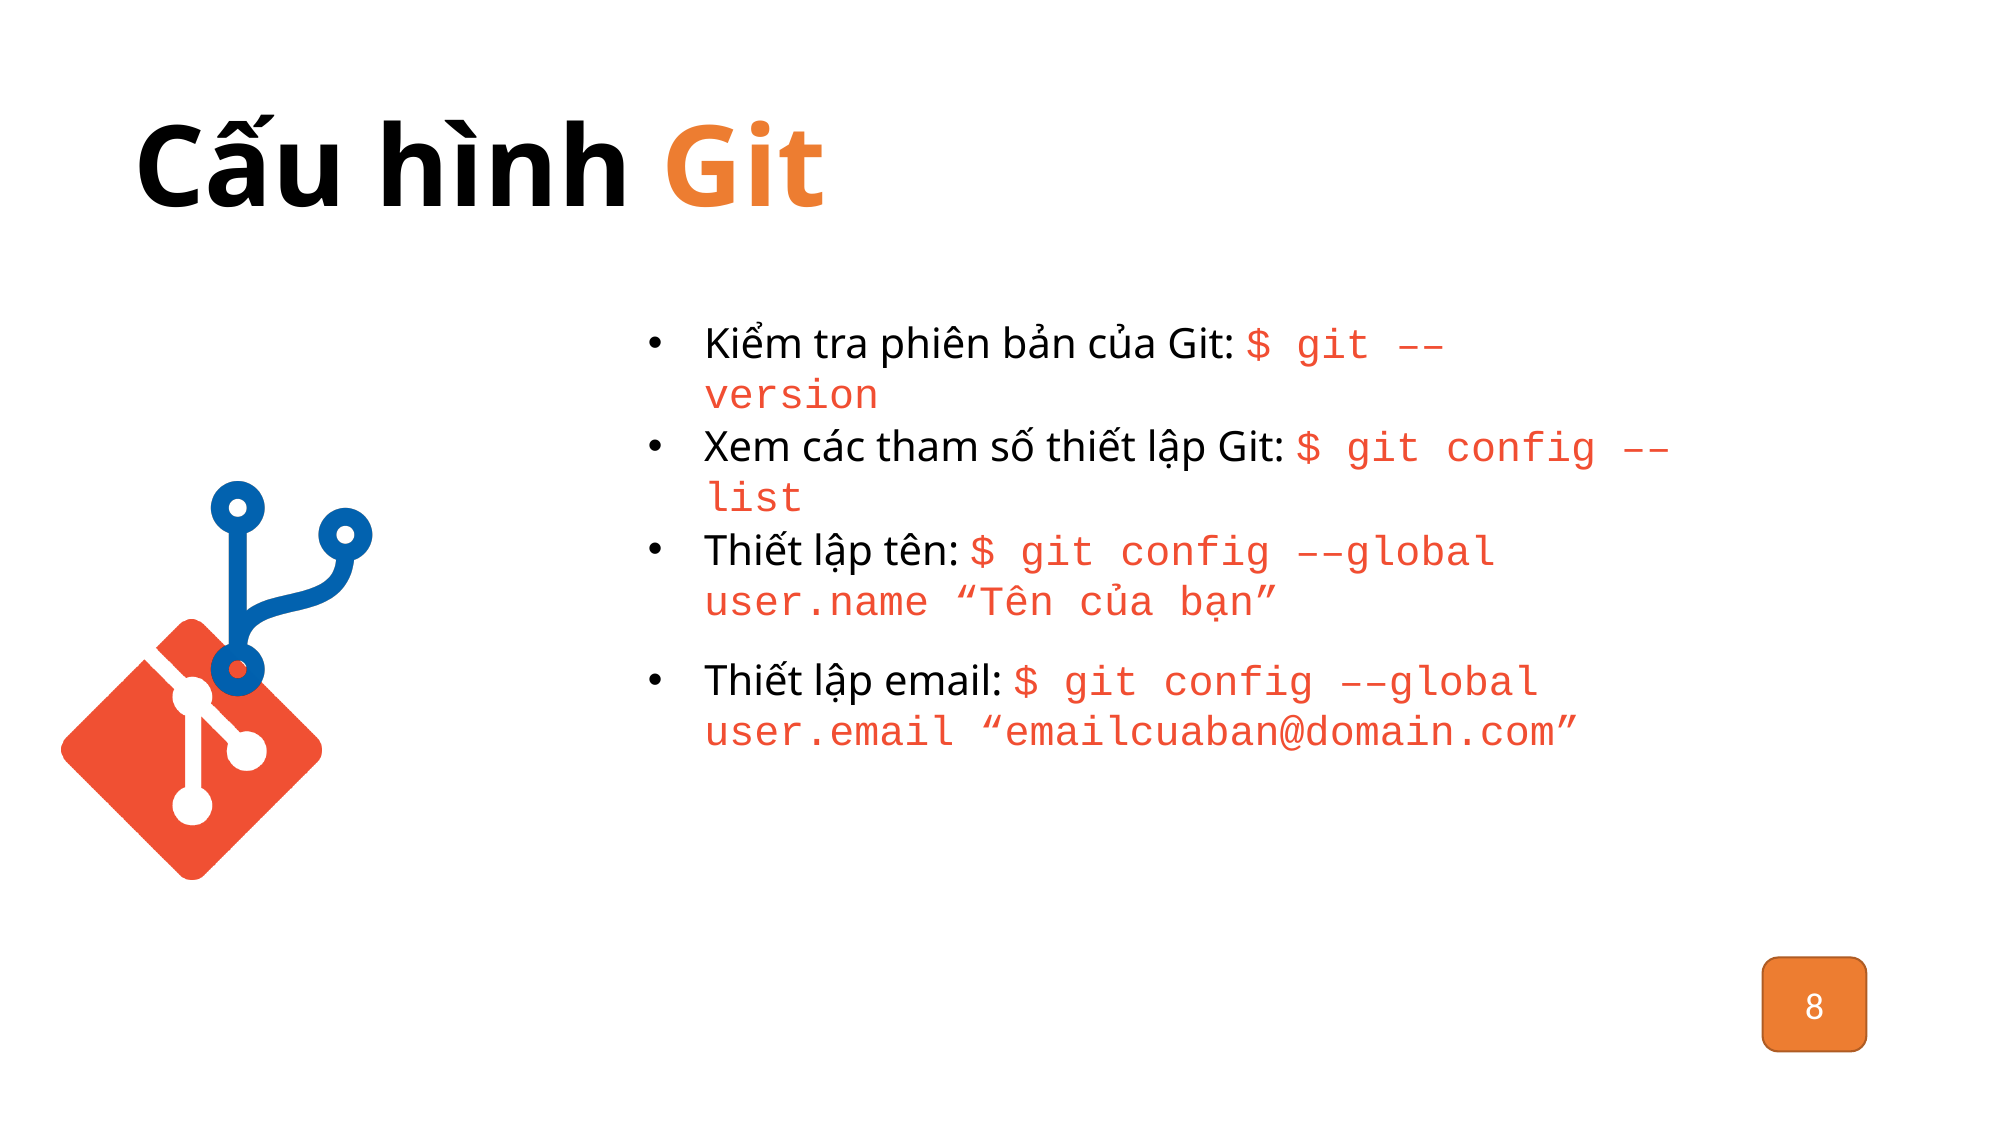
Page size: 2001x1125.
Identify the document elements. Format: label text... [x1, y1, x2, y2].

text_box Thiết lập tên: $ git config ––global user.name “Tên của bạn” [633, 516, 1730, 631]
text_box Thiết lập email: $ git config ––global user.email “emailcuaban@domain.com” [633, 646, 1781, 762]
picture [60, 445, 426, 880]
text_box 8 [1761, 956, 1868, 1053]
text_box Cấu hình Git [118, 86, 1000, 237]
text_box Xem các tham số thiết lập Git: $ git config ––list [633, 412, 1730, 516]
text_box Kiểm tra phiên bản của Git: $ git ––version [633, 309, 1575, 412]
